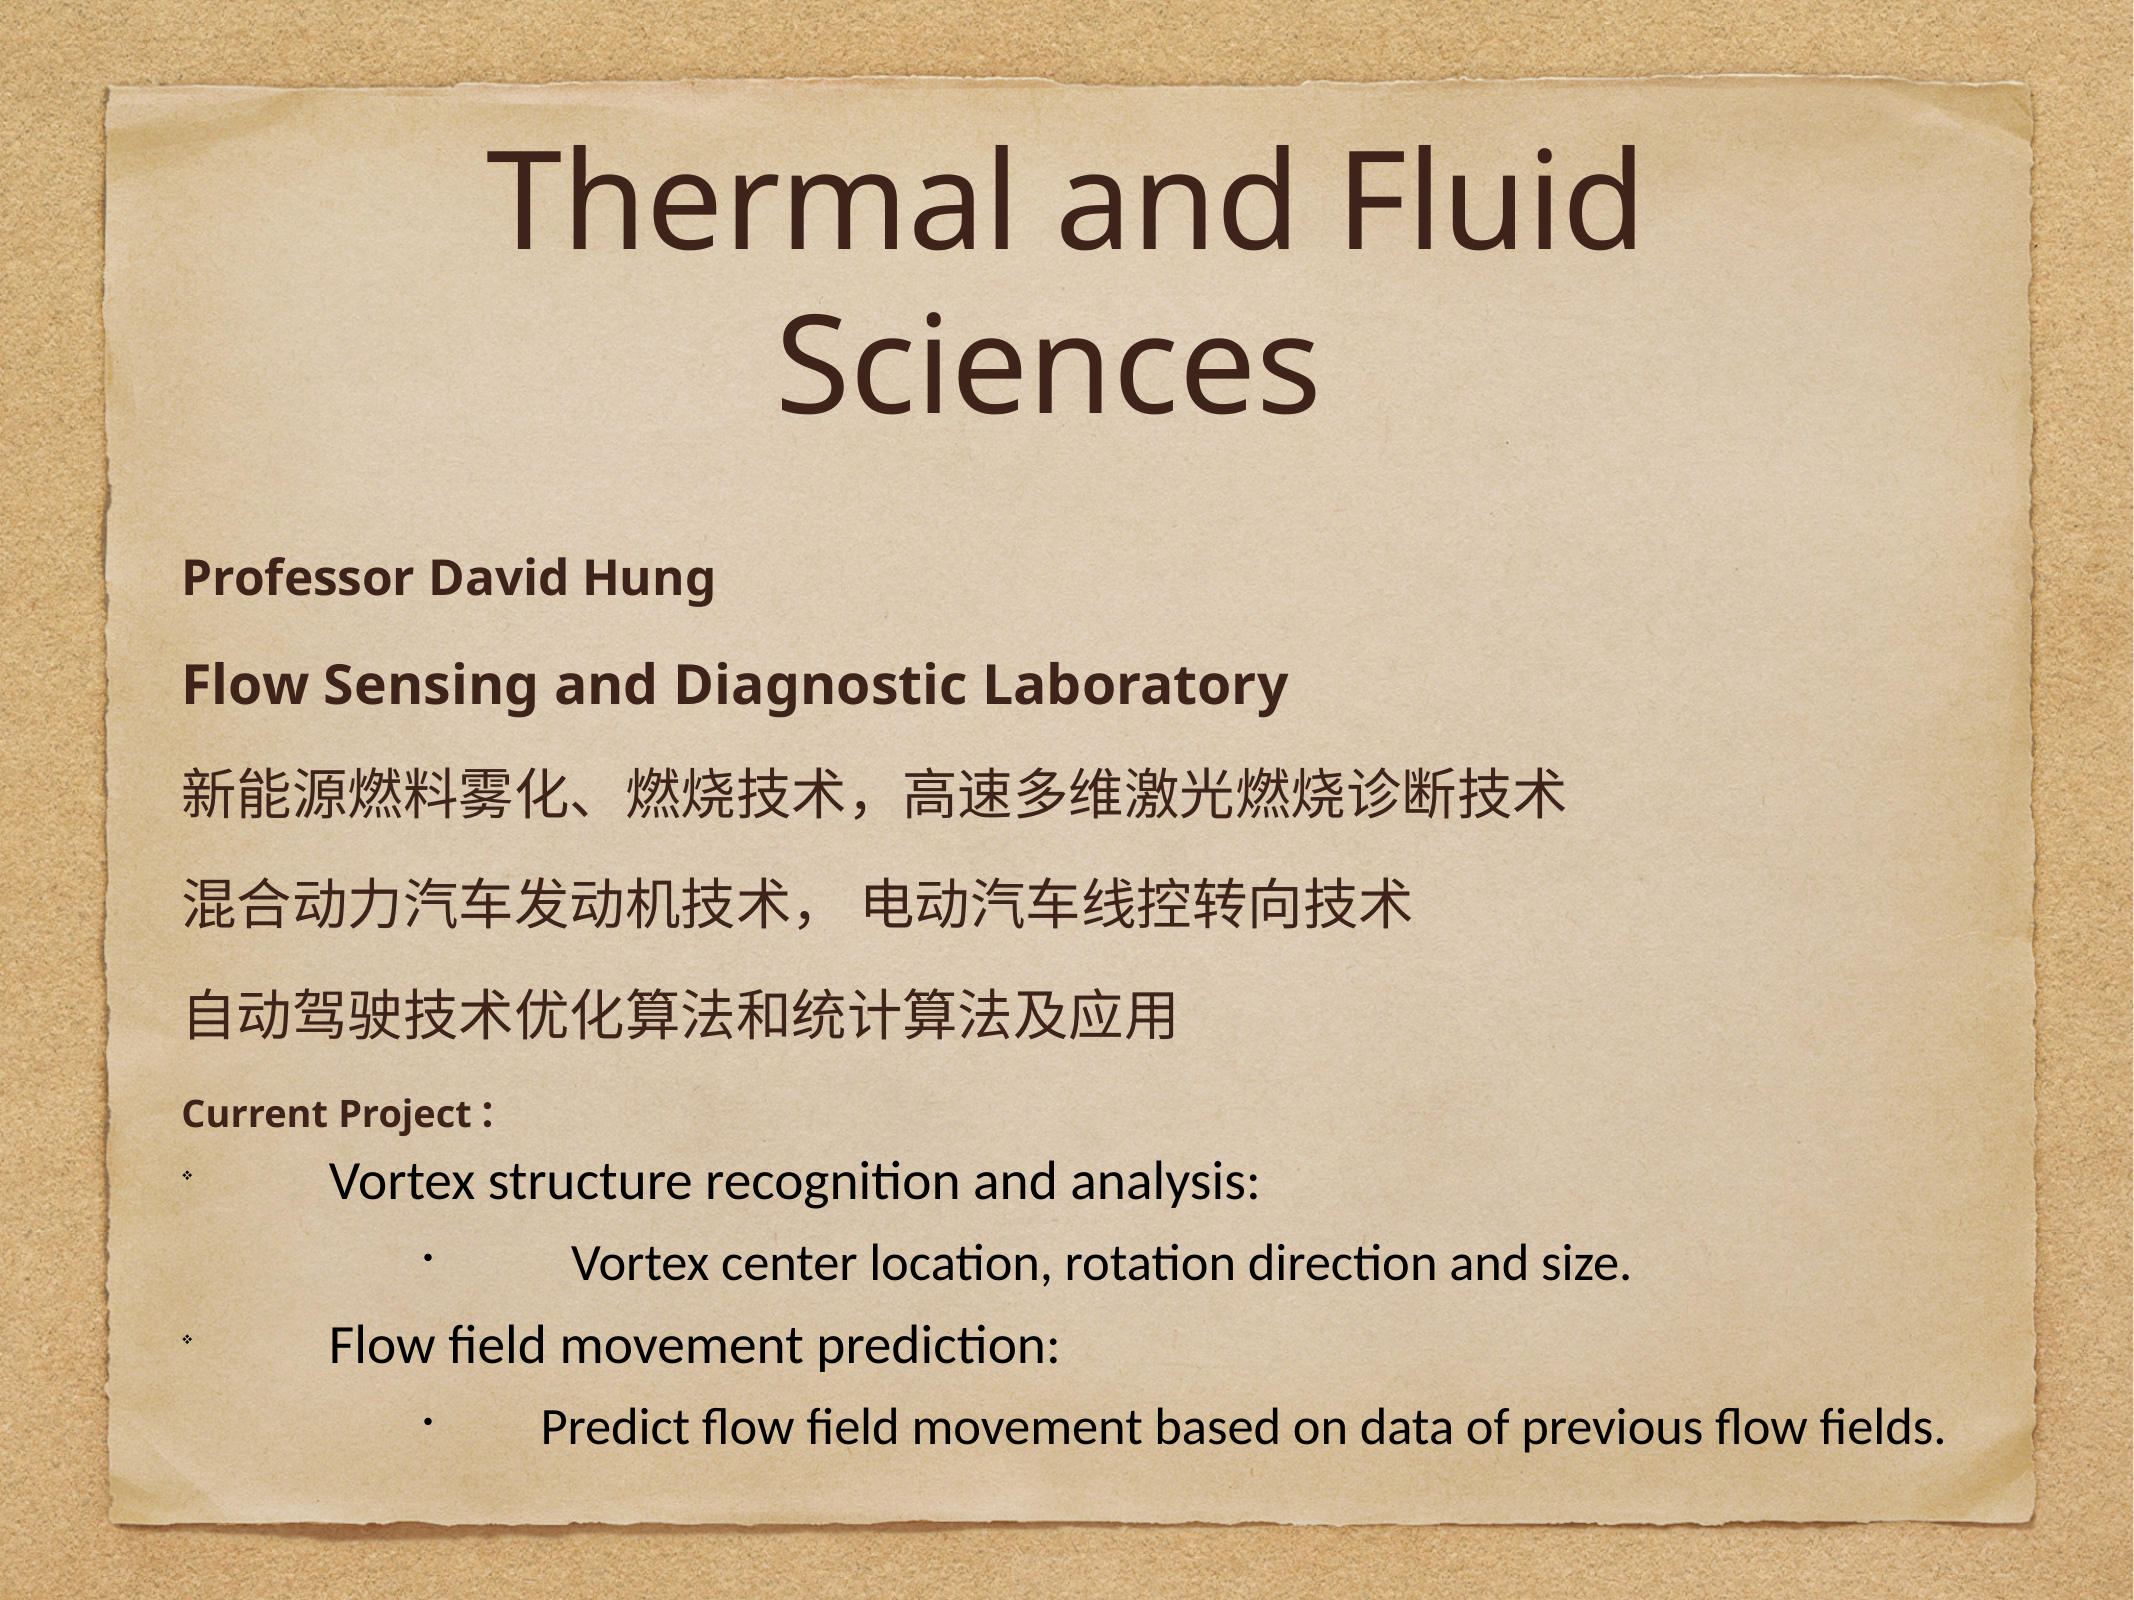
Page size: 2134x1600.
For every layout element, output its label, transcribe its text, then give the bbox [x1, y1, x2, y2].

title Thermal and Fluid Sciences [207, 103, 1926, 451]
list Professor David Hung Flow Sensing and Diagnostic Laboratory 新能源燃料雾化、燃烧技术，高速多维激光燃烧诊断技术 混合动力汽车发动机技术， 电动汽车线控转向技术 自动驾驶技术优化算法和统计算法及应用 Current Project： Vortex structure recognition and analysis: Vortex center location, rotation direction and size. Flow field movement prediction: Predict flow field movement based on data of previous flow fields. [172, 536, 1961, 1497]
picture [0, 0, 2134, 1600]
